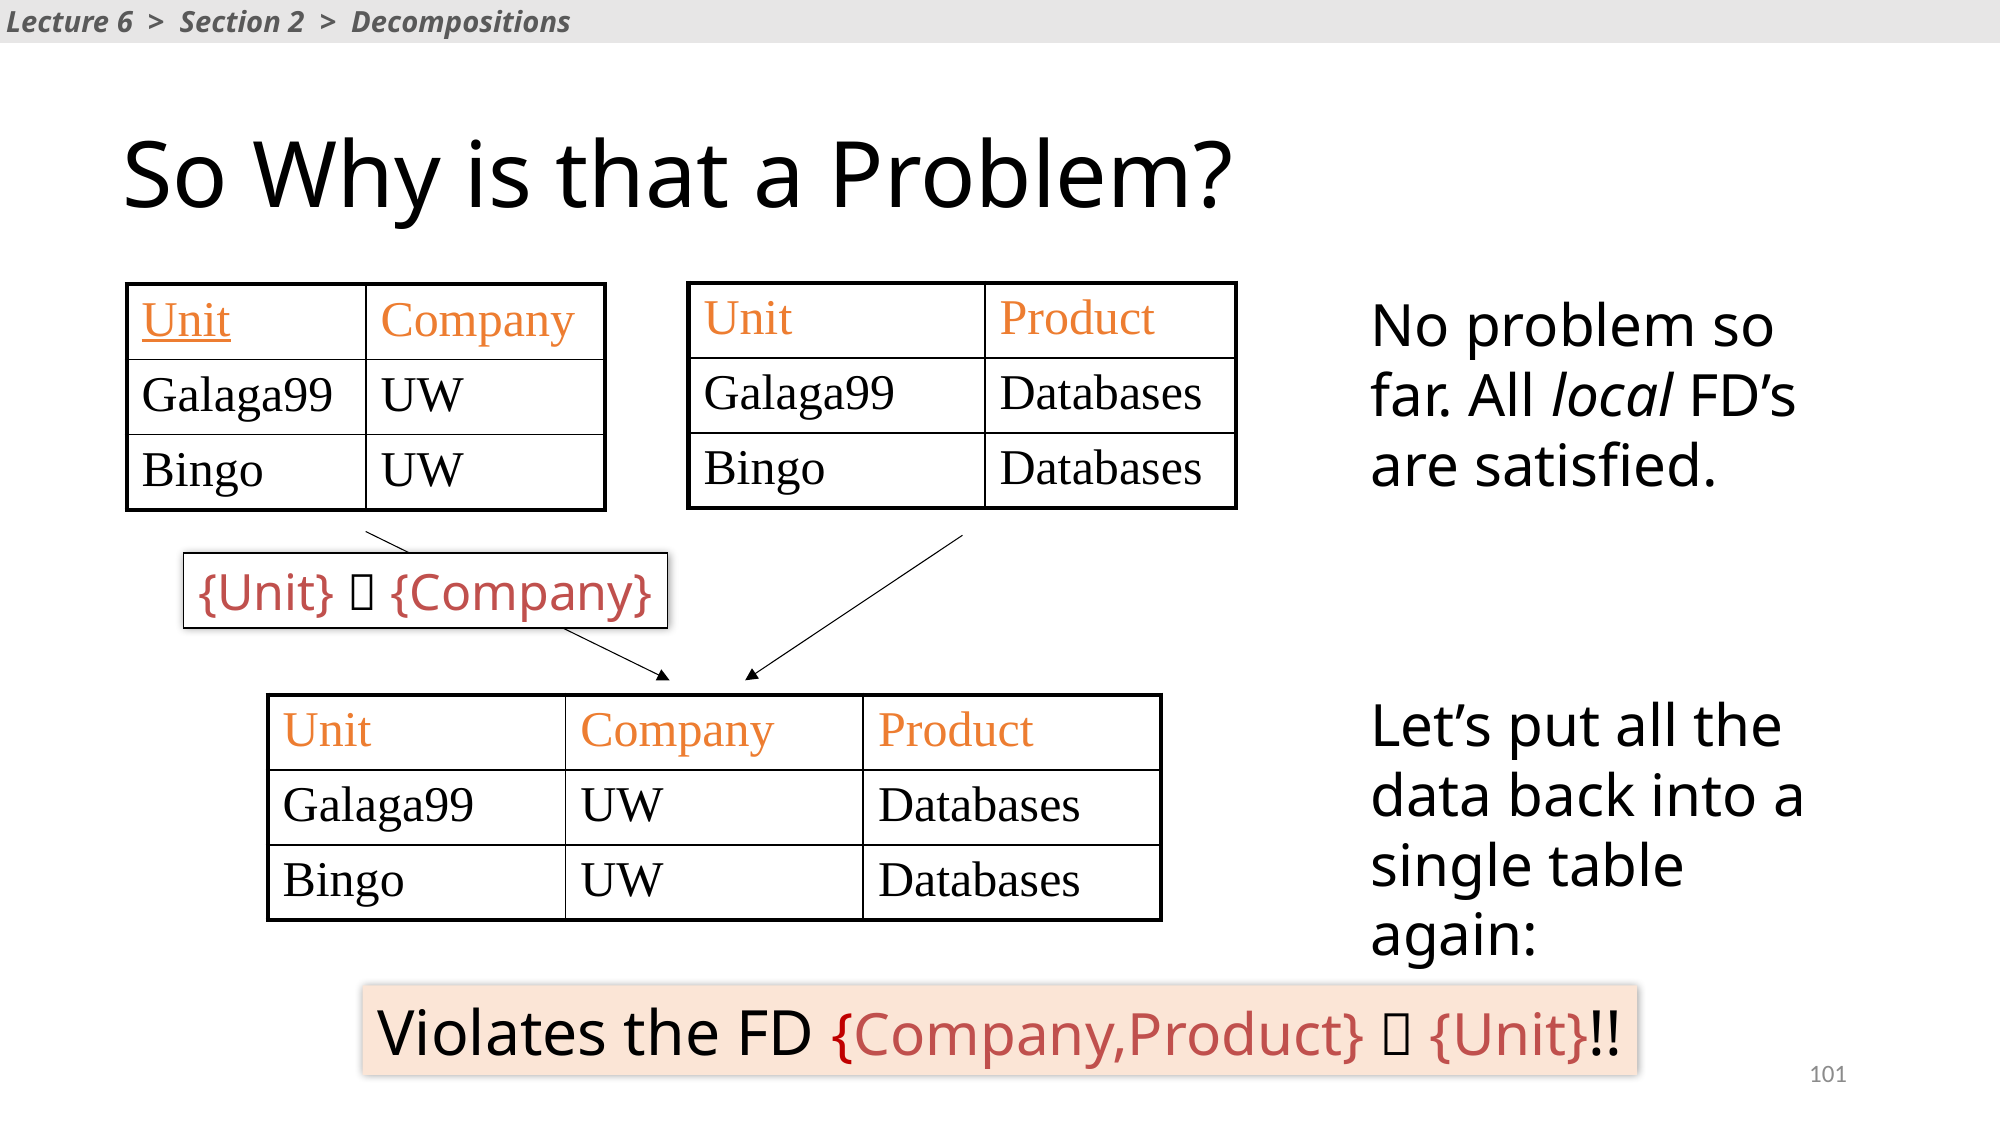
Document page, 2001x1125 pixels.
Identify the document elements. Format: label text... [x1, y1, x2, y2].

table_header Company [367, 286, 603, 359]
table_cell Databases [986, 359, 1234, 432]
text_box No problem so far. All local FD’s are satisfied. [1355, 280, 1863, 506]
text_box Violates the FD {Company,Product}  {Unit}!! [362, 985, 1638, 1075]
table_cell Databases [864, 771, 1159, 844]
table_cell Galaga99 [691, 359, 984, 432]
text_box Let’s put all the data back into a single table again: [1355, 680, 1829, 975]
table_cell UW [566, 846, 862, 918]
table_cell UW [367, 360, 603, 434]
table_cell UW [367, 435, 603, 508]
table_header Unit [691, 285, 984, 357]
table_header Company [566, 697, 862, 769]
table_header Unit [129, 286, 365, 359]
table_header Product [986, 285, 1234, 357]
table_cell Bingo [129, 435, 365, 508]
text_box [0, 0, 2000, 47]
text_box {Unit}  {Company} [183, 553, 365, 628]
table_cell Bingo [270, 846, 565, 918]
table_header Product [864, 697, 1159, 769]
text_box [365, 531, 670, 681]
table_cell Databases [986, 434, 1234, 506]
slide_number 101 [1412, 1042, 1863, 1103]
table_cell UW [566, 771, 862, 844]
table_header Unit [270, 697, 565, 769]
table_cell Bingo [691, 434, 984, 506]
title So Why is that a Problem? [107, 84, 1383, 272]
table_cell Galaga99 [129, 360, 365, 434]
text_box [745, 535, 963, 681]
table_cell Galaga99 [270, 771, 565, 844]
table_cell Databases [864, 846, 1159, 918]
